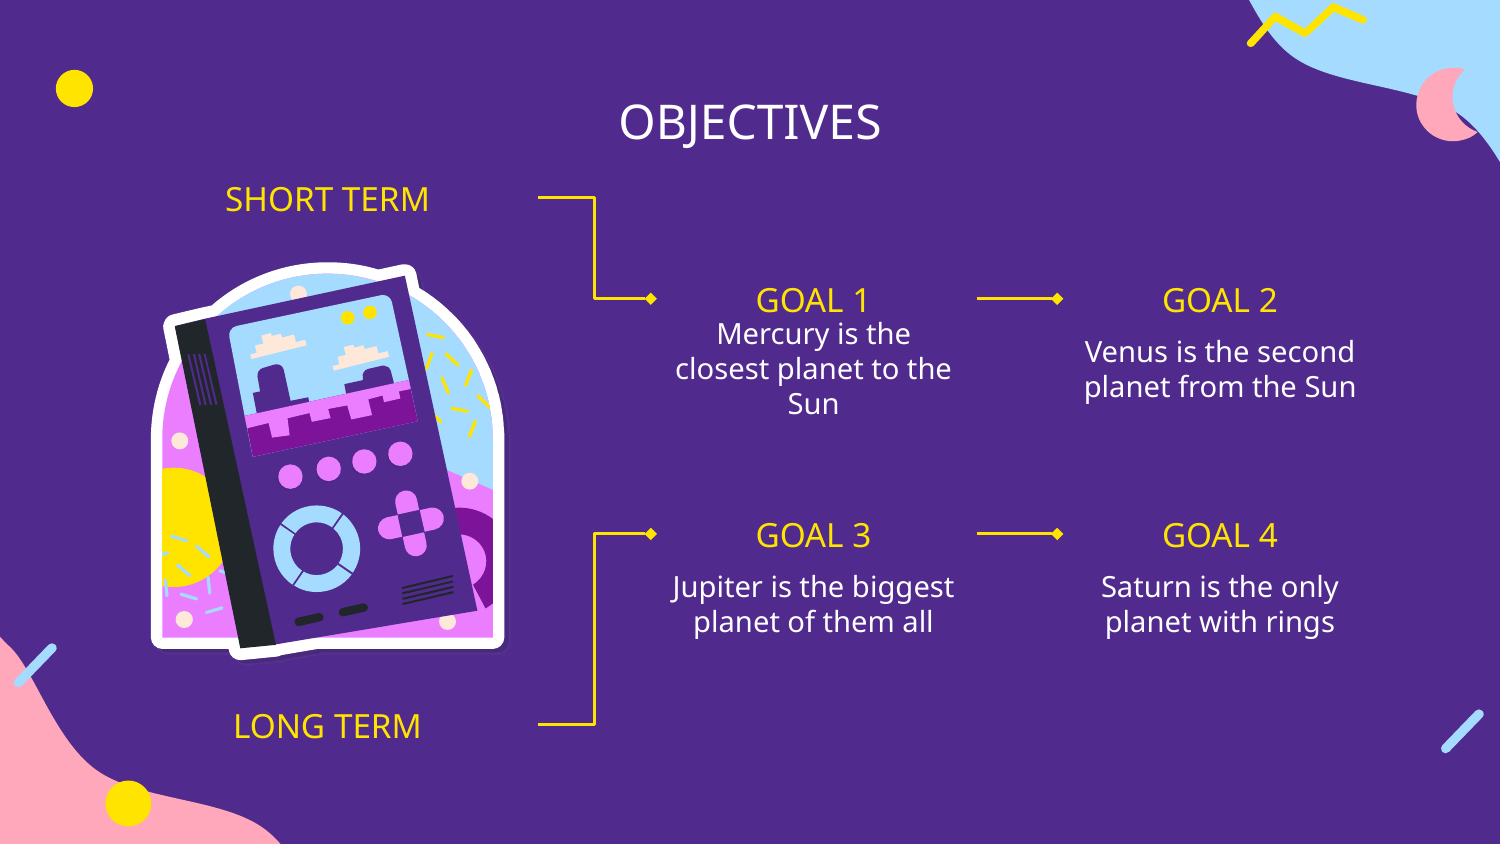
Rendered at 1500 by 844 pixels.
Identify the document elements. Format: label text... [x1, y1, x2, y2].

text_box GOAL 2 [1057, 267, 1383, 329]
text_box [537, 533, 651, 725]
text_box SHORT TERM [116, 166, 539, 229]
text_box Mercury is the closest planet to the Sun [650, 329, 977, 407]
text_box Venus is the second planet from the Sun [1057, 329, 1384, 407]
text_box LONG TERM [116, 693, 539, 756]
text_box Saturn is the only planet with rings [1057, 564, 1383, 642]
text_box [537, 197, 651, 300]
text_box GOAL 4 [1057, 503, 1383, 564]
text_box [150, 261, 505, 661]
text_box GOAL 3 [650, 503, 977, 564]
text_box Jupiter is the biggest planet of them all [657, 564, 977, 642]
text_box GOAL 1 [650, 267, 977, 329]
title OBJECTIVES [118, 72, 1382, 167]
